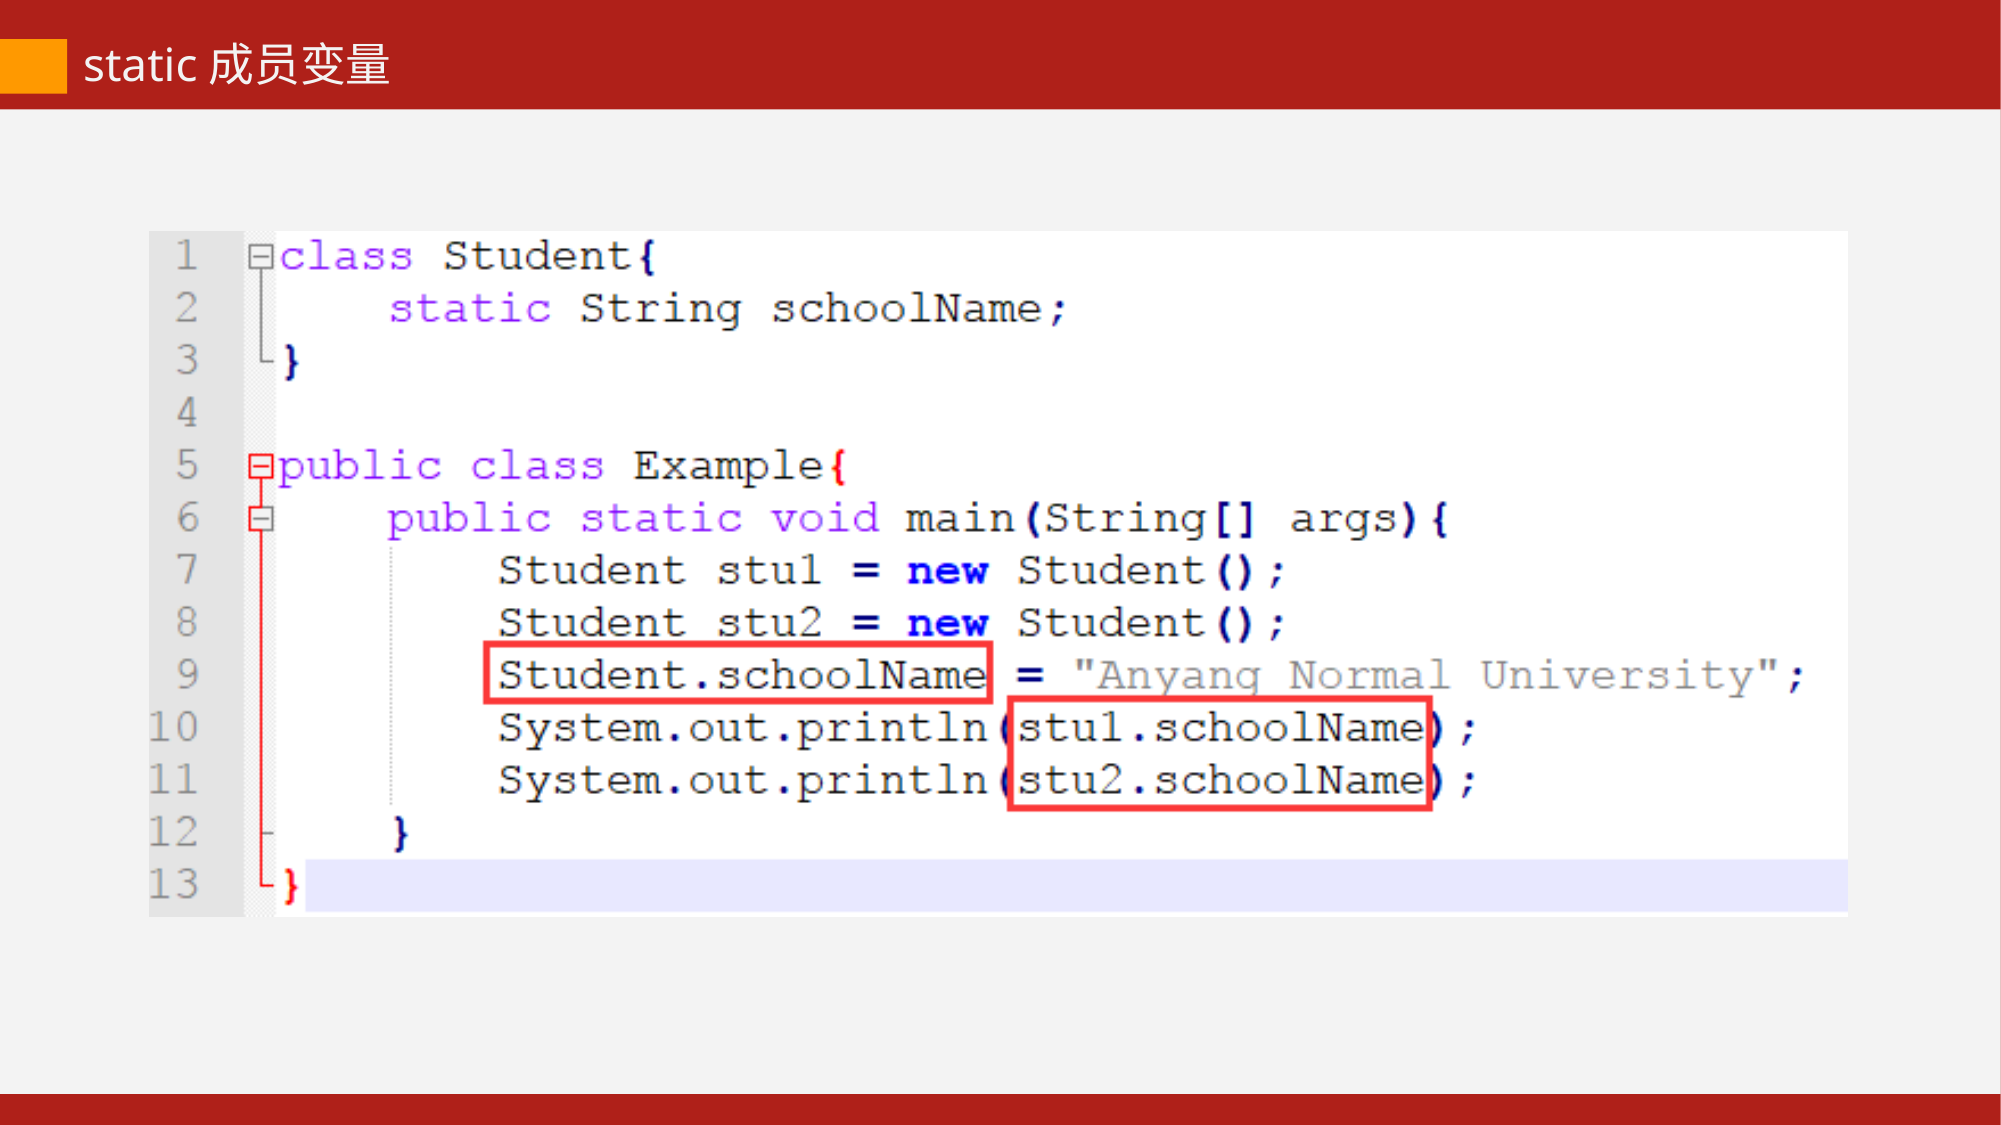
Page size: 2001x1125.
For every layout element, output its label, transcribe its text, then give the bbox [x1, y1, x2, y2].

text_box [0, 39, 68, 94]
text_box static成员变量 [68, 28, 407, 99]
picture [149, 231, 1848, 918]
text_box [0, 109, 2001, 1094]
